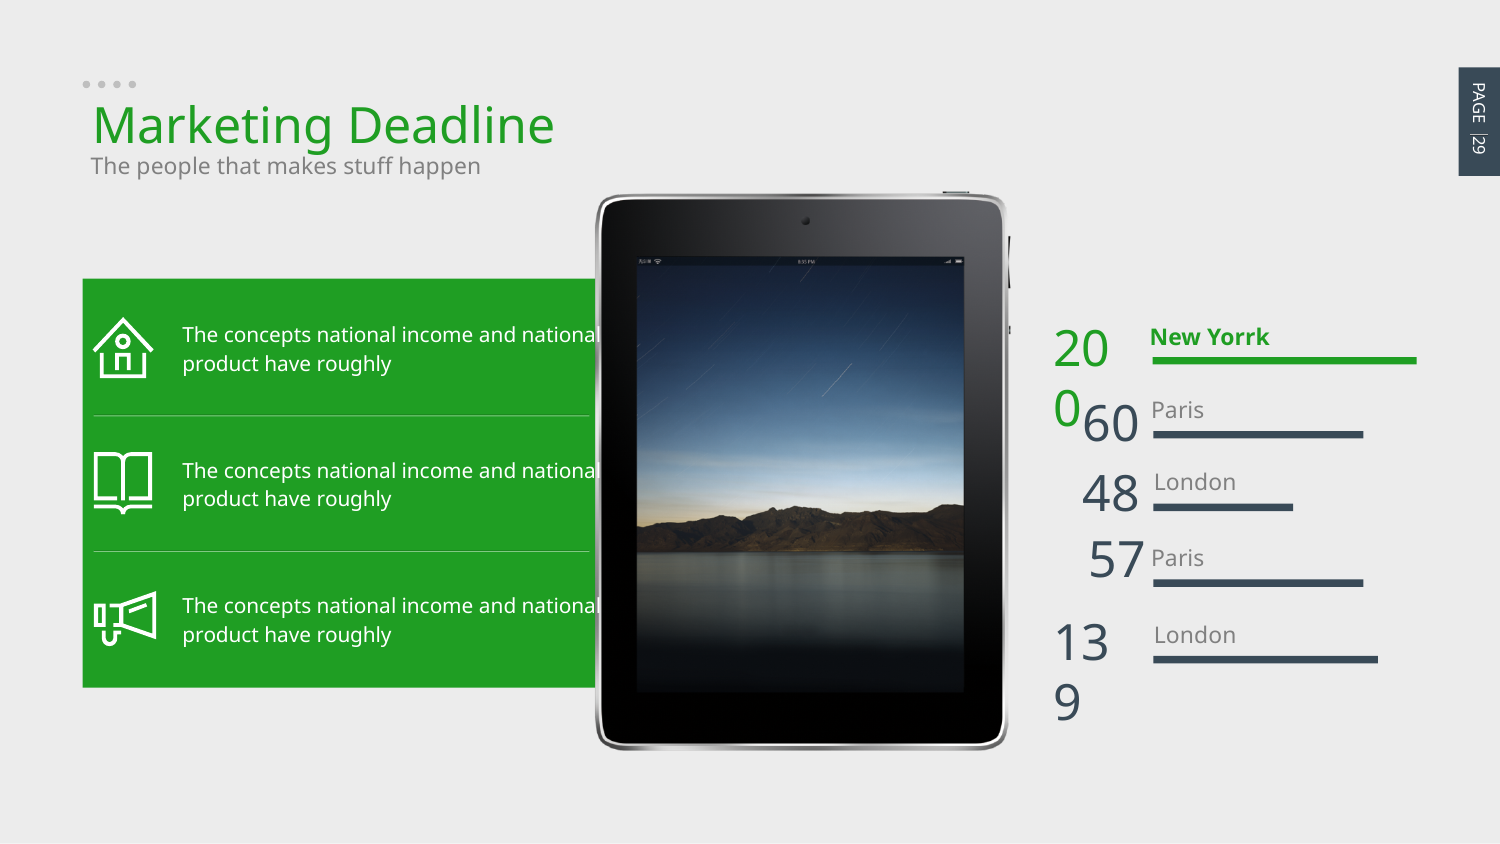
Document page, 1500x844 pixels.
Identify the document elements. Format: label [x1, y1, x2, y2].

text_box [1067, 383, 1364, 460]
text_box [80, 276, 583, 690]
text_box [1458, 67, 1500, 177]
text_box [92, 311, 625, 385]
text_box [93, 446, 625, 520]
text_box [67, 85, 582, 188]
text_box [1038, 308, 1417, 385]
text_box [93, 582, 625, 656]
text_box [1073, 519, 1364, 596]
picture [588, 187, 1013, 752]
text_box [1038, 603, 1379, 680]
text_box [1067, 453, 1294, 530]
